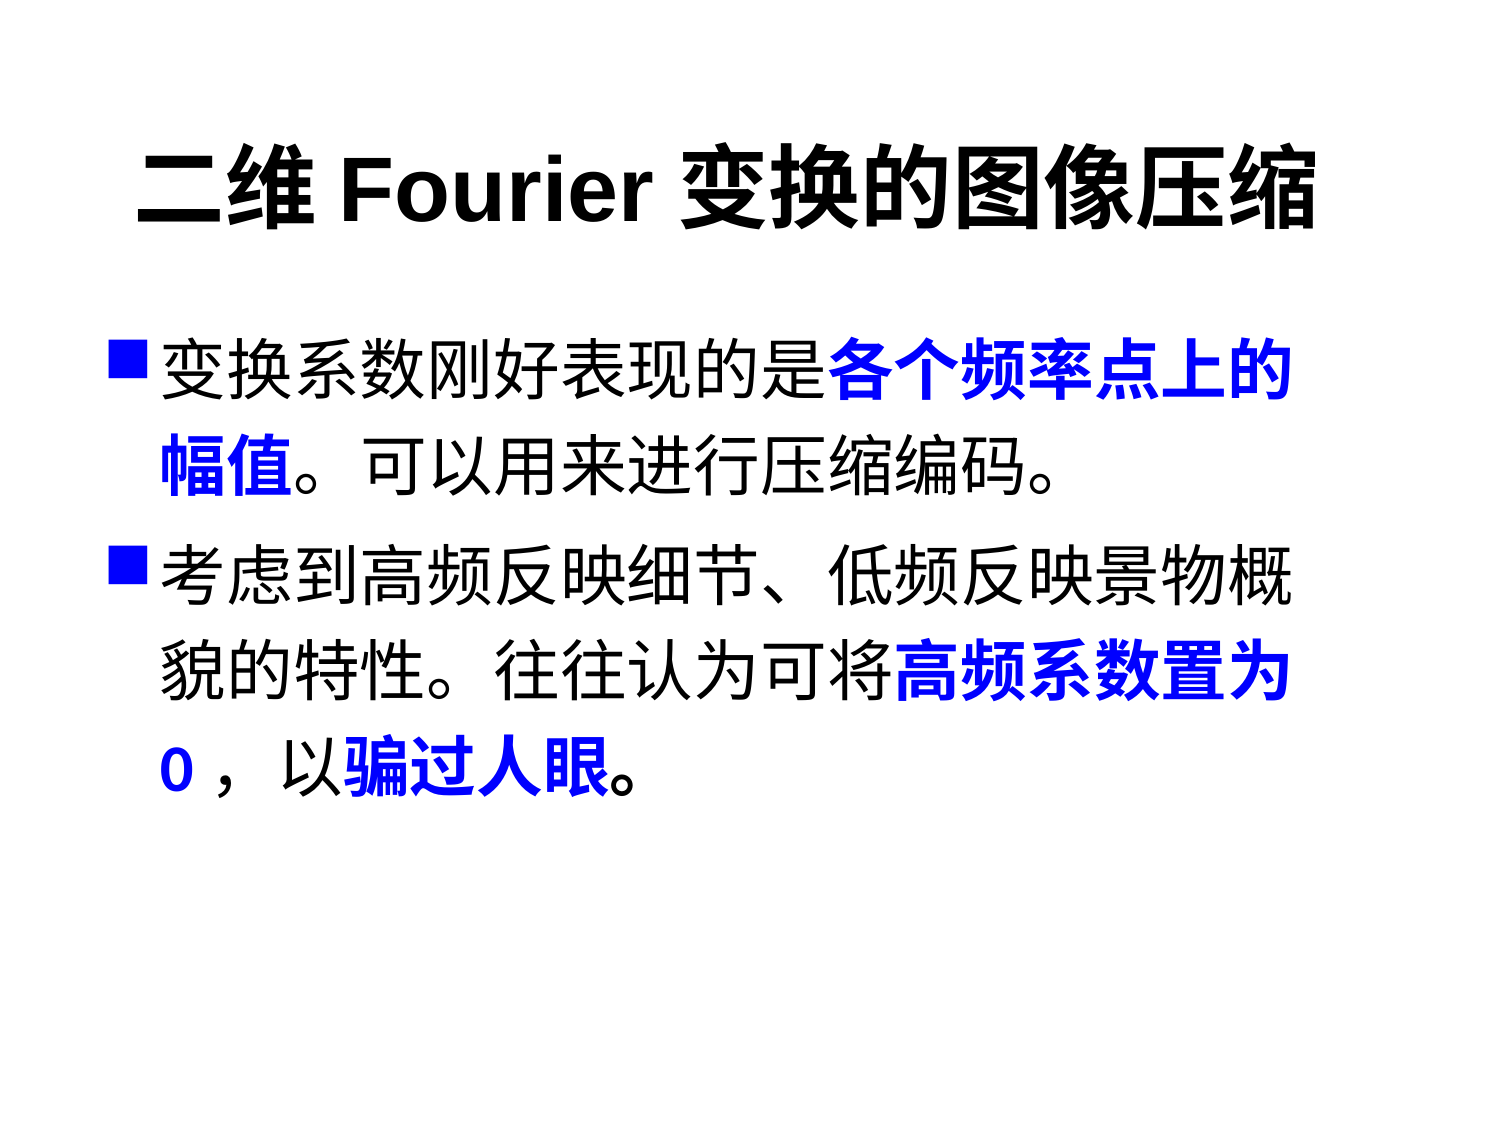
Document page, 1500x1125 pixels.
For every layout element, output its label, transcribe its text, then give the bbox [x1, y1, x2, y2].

list 变换系数刚好表现的是各个频率点上的幅值。可以用来进行压缩编码。 考虑到高频反映细节、低频反映景物概貌的特性。往往认为可将高频系数置为0，以骗过人眼。 [88, 304, 1376, 896]
title 二维Fourier变换的图像压缩 [88, 78, 1365, 291]
